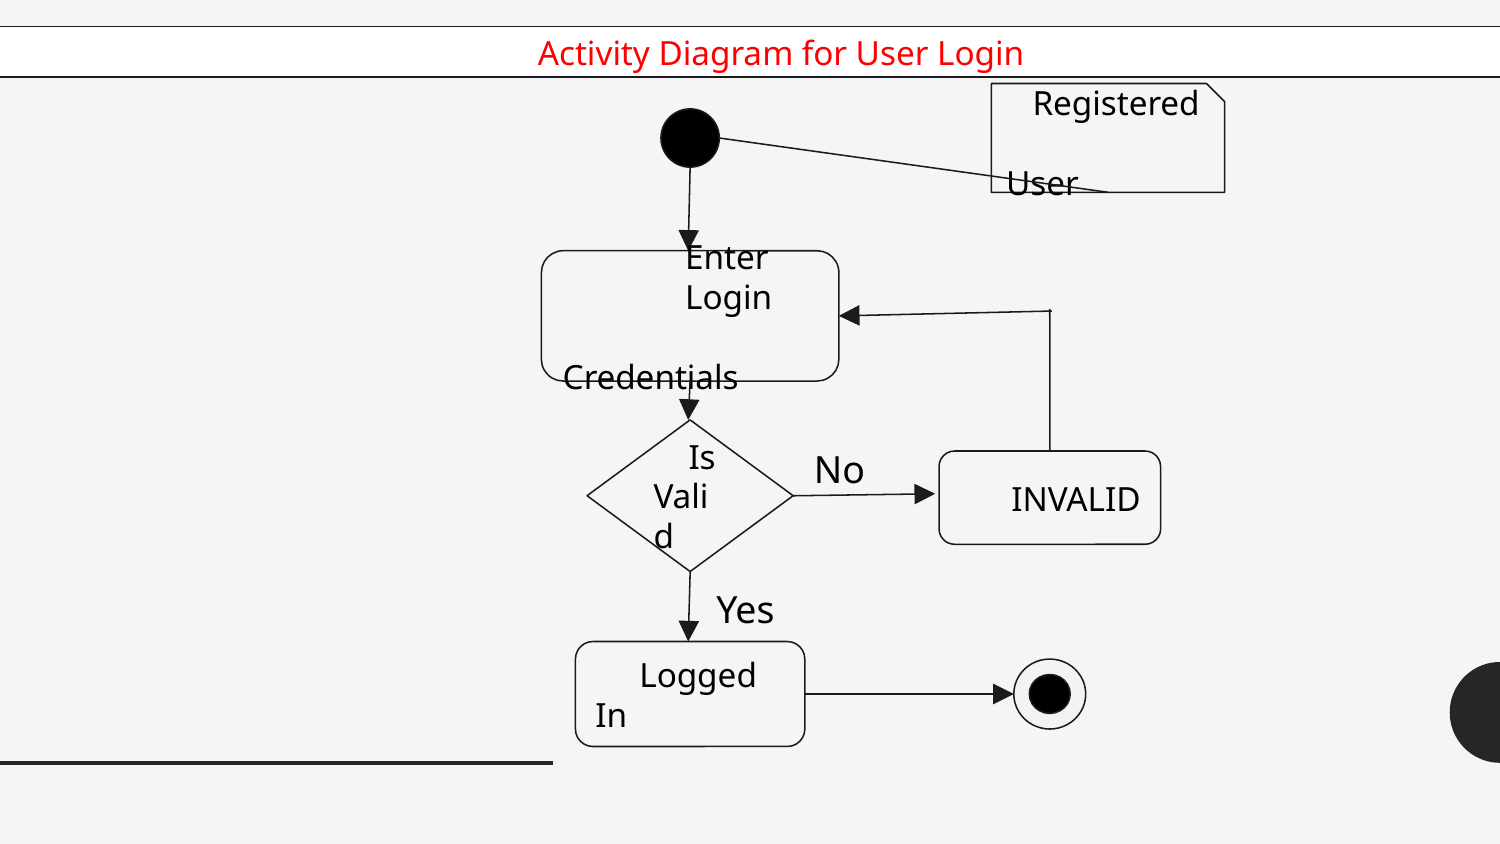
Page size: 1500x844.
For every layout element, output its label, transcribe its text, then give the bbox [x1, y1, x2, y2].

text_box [838, 311, 1049, 316]
text_box [660, 108, 720, 168]
text_box Enter Login Credentials [541, 250, 839, 382]
text_box [1013, 659, 1086, 730]
text_box INVALID [939, 451, 1161, 545]
text_box Registered User [991, 83, 1225, 193]
text_box No [798, 431, 897, 490]
text_box [1029, 674, 1071, 714]
text_box Yes [701, 571, 799, 630]
text_box Activity Diagram for User Login [0, 26, 1500, 78]
text_box Logged In [575, 641, 805, 747]
text_box Is Valid [587, 420, 793, 571]
